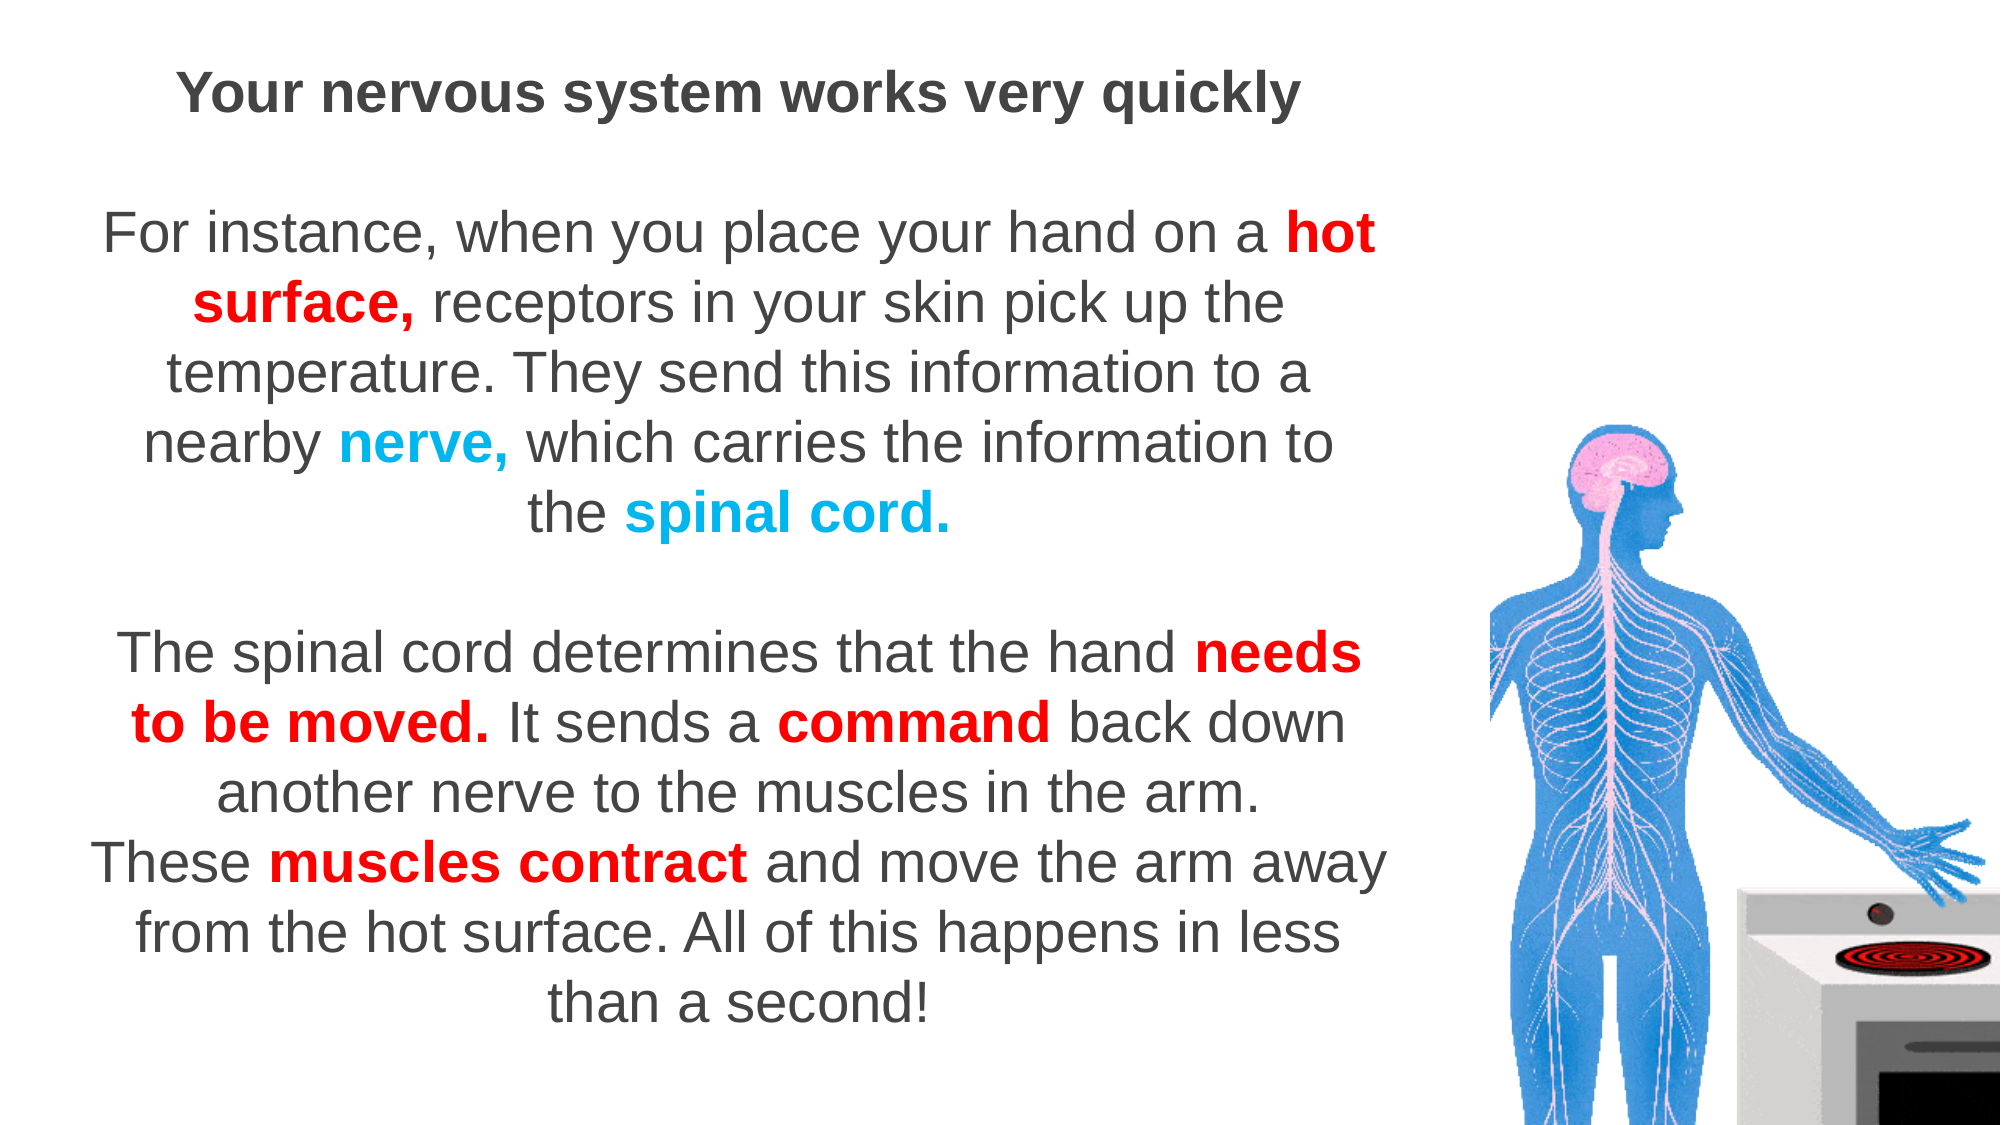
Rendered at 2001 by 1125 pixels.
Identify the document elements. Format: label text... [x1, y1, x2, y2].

text_box Your nervous system works very quickly For instance, when you place your hand on a hot surface, receptors in your skin pick up the temperature. They send this information to a nearby nerve, which carries the information to the spinal cord. The spinal cord determines that the hand needs to be moved. It sends a command back down another nerve to the muscles in the arm. These muscles contract and move the arm away from the hot surface. All of this happens in less than a second! [70, 46, 1409, 1042]
picture [1490, 420, 2000, 1125]
